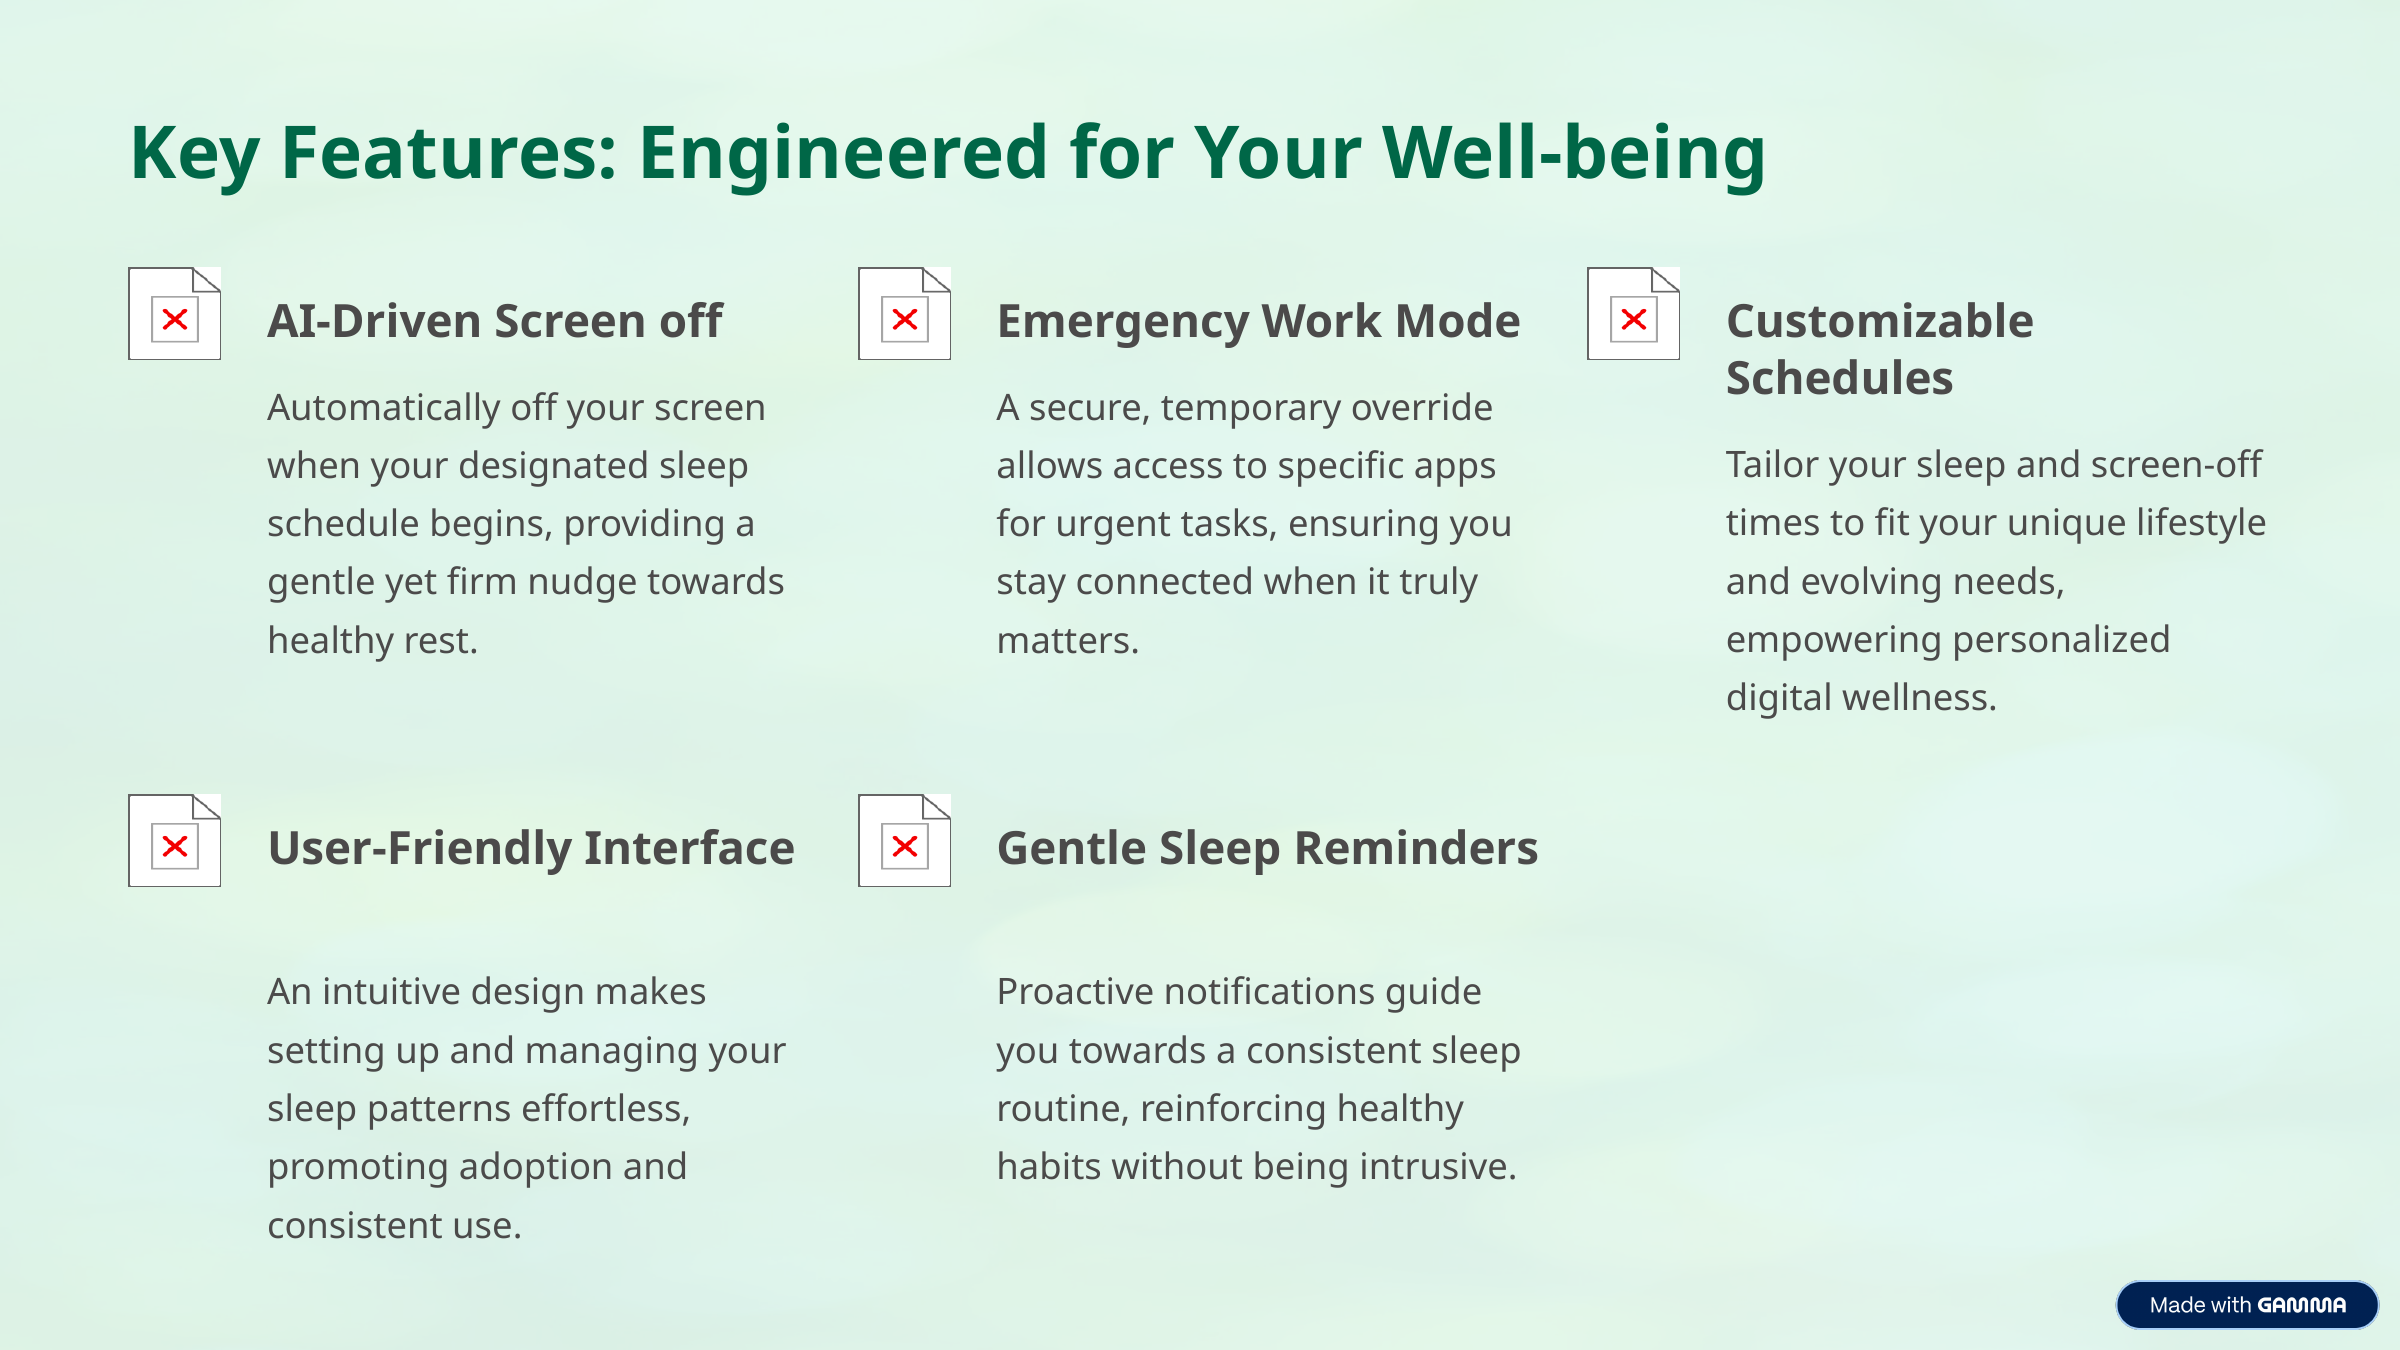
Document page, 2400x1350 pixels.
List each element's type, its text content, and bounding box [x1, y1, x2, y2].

picture [858, 267, 951, 360]
picture [2106, 1271, 2389, 1339]
text_box User-Friendly Interface [266, 816, 813, 932]
text_box Gentle Sleep Reminders [996, 816, 1542, 932]
text_box AI-Driven Screen off [266, 289, 745, 347]
text_box Customizable Schedules [1725, 289, 2272, 405]
picture [858, 794, 951, 887]
text_box Automatically off your screen when your designated sleep schedule begins, providing a gentle yet firm nudge towards healthy rest. [266, 368, 813, 664]
picture [128, 794, 221, 887]
text_box Tailor your sleep and screen-off times to fit your unique lifestyle and evolving needs, empowering personalized digital wellness. [1725, 426, 2272, 721]
picture [1587, 267, 1680, 360]
text_box Key Features: Engineered for Your Well-being [128, 101, 1829, 194]
picture [128, 267, 221, 360]
text_box Emergency Work Mode [996, 289, 1539, 347]
text_box An intuitive design makes setting up and managing your sleep patterns effortless, promoting adoption and consistent use. [266, 953, 813, 1249]
text_box A secure, temporary override allows access to specific apps for urgent tasks, ensuring you stay connected when it truly matters. [996, 368, 1542, 664]
text_box Proactive notifications guide you towards a consistent sleep routine, reinforcing healthy habits without being intrusive. [996, 953, 1542, 1190]
